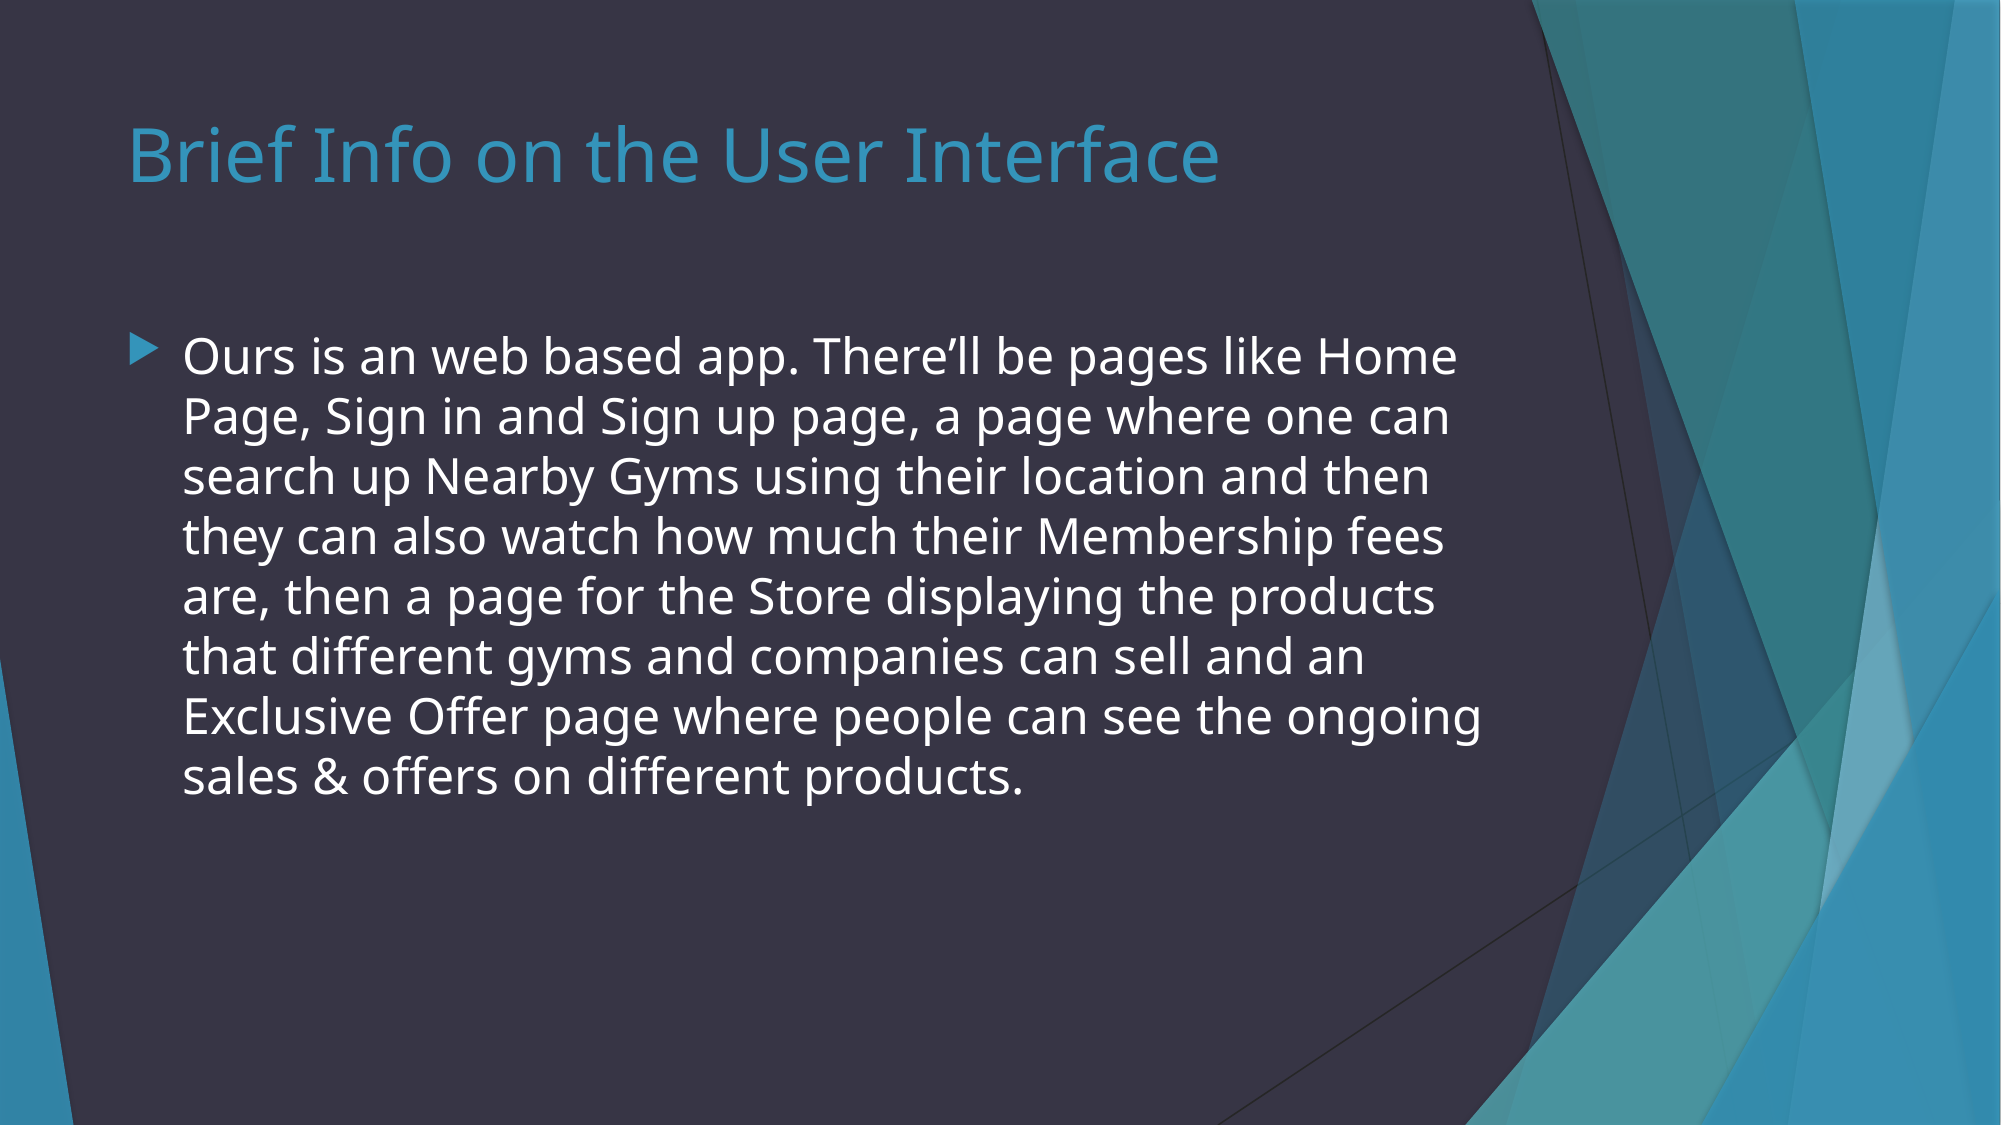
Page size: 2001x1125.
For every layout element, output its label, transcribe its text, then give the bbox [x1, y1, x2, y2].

title Brief Info on the User Interface [111, 99, 1522, 316]
list Ours is an web based app. There’ll be pages like Home Page, Sign in and Sign up page, a page where one can search up Nearby Gyms using their location and then they can also watch how much their Membership fees are, then a page for the Store displaying the products that different gyms and companies can sell and an Exclusive Offer page where people can see the ongoing sales & offers on different products. [111, 316, 1522, 954]
